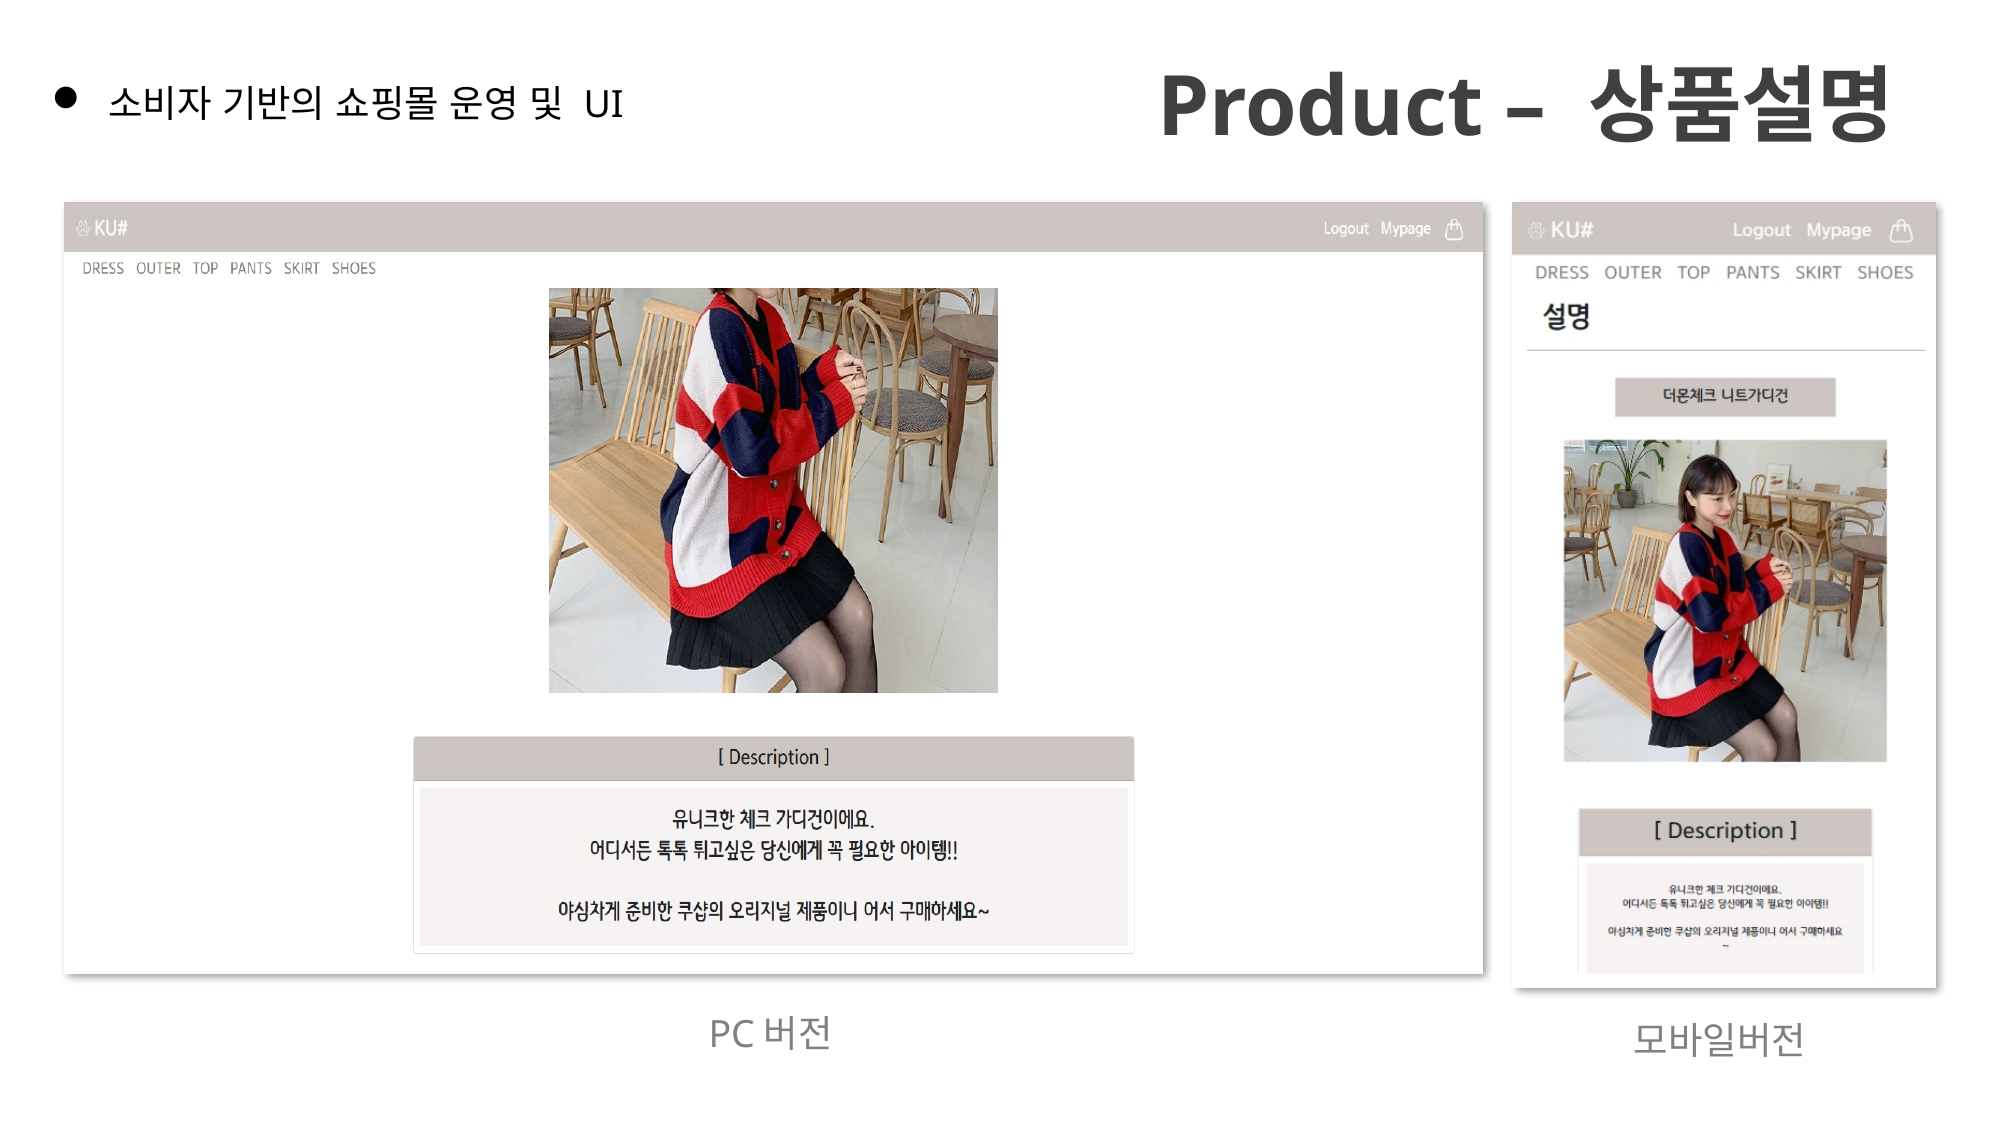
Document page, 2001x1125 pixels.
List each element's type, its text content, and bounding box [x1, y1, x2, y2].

picture [64, 202, 1483, 974]
text_box Product – 상품설명 [1114, 44, 1937, 160]
text_box 모바일버전 [1619, 1009, 1822, 1070]
picture [1512, 202, 1936, 988]
text_box PC버전 [693, 1002, 848, 1063]
text_box 소비자 기반의 쇼핑몰 운영 및 UI [37, 72, 649, 133]
